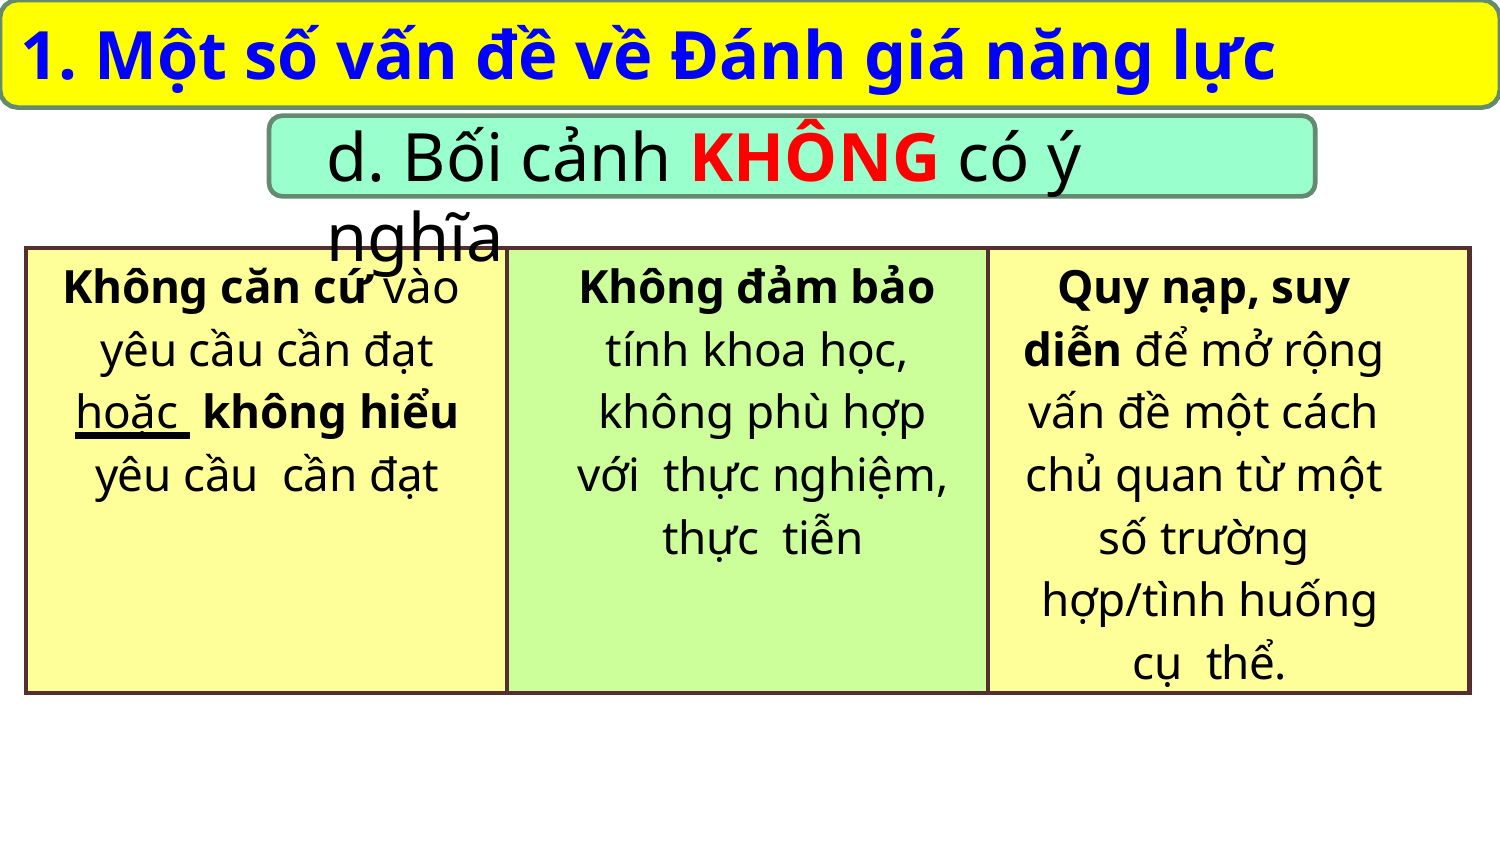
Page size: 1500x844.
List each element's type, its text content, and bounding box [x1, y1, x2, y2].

text_box [268, 115, 324, 197]
title 1. Một số vấn đề về Đánh giá năng lực [18, 10, 1295, 154]
text_box [0, 0, 1500, 108]
text_box [1253, 115, 1316, 197]
table_header Quy nạp, suy diễn để mở rộng vấn đề một cách chủ quan từ một số trường hợp/tình huống cụ thể. [990, 250, 1467, 691]
text_box d. Bối cảnh KHÔNG có ý nghĩa [324, 112, 1253, 275]
table_header Không đảm bảo tính khoa học, không phù hợp với thực nghiệm, thực tiễn [509, 275, 986, 691]
table_header Không căn cứ vào yêu cầu cần đạt hoặc không hiểu yêu cầu cần đạt [28, 250, 505, 691]
